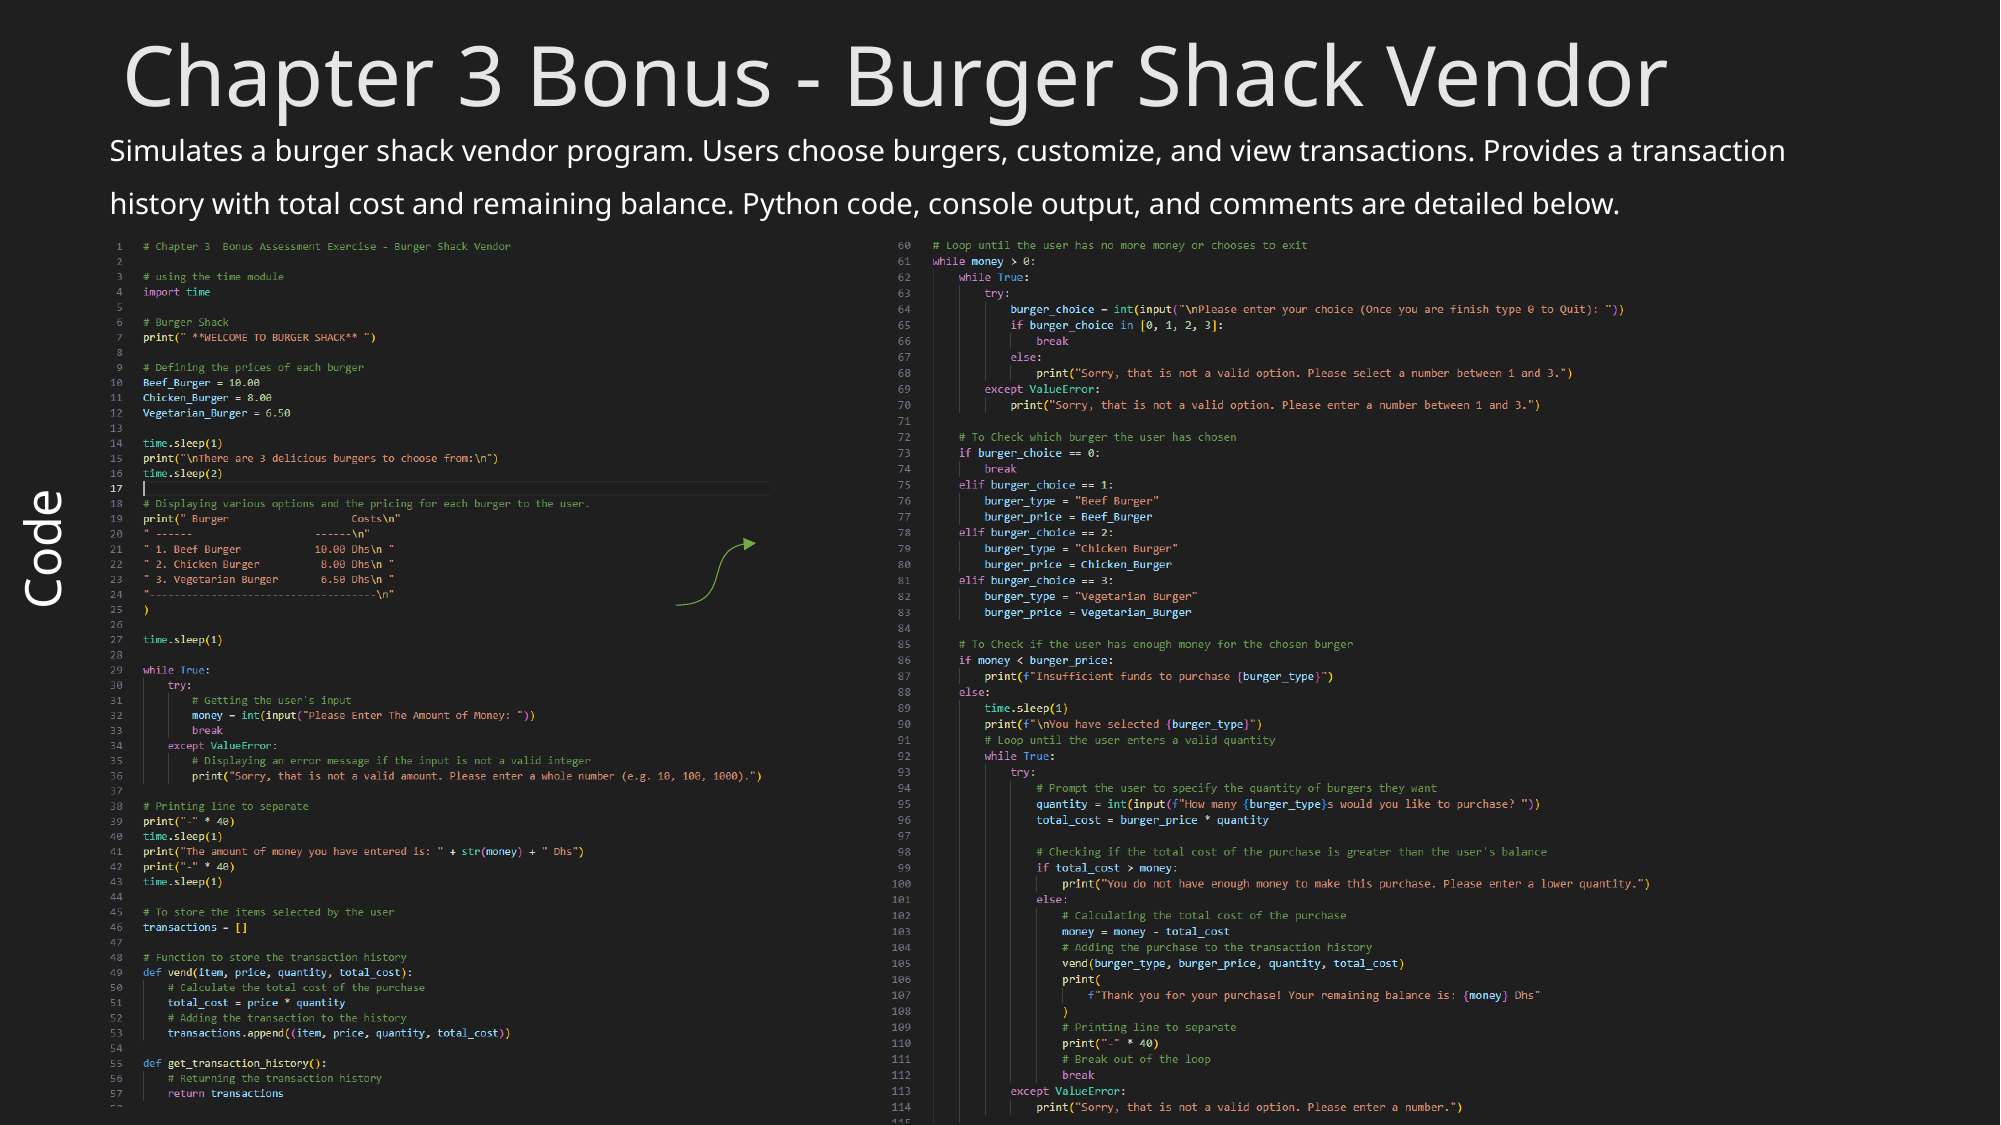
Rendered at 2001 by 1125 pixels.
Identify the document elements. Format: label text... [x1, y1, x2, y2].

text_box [675, 542, 757, 606]
list Simulates a burger shack vendor program. Users choose burgers, customize, and view transactions. Provides a transaction history with total cost and remaining balance. Python code, console output, and comments are detailed below. [94, 84, 1859, 228]
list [107, 237, 770, 1107]
picture [892, 237, 1653, 1124]
title Chapter 3 Bonus - Burger Shack Vendor [107, 0, 2000, 189]
text_box Code [3, 419, 79, 625]
